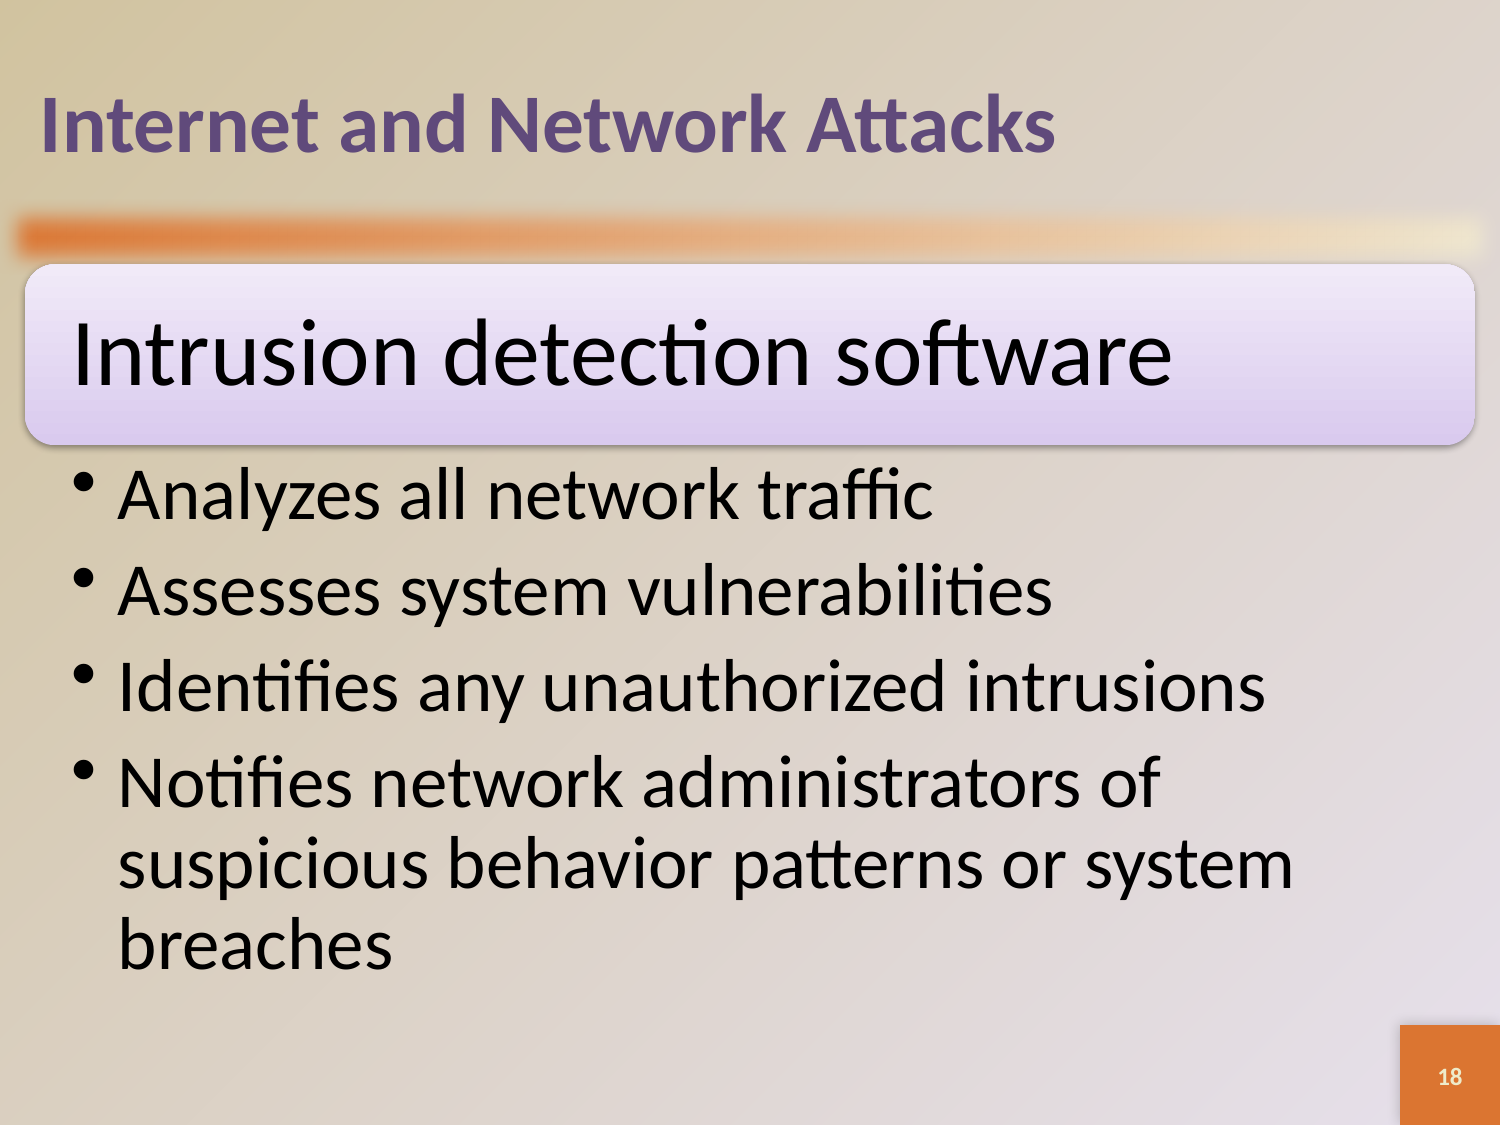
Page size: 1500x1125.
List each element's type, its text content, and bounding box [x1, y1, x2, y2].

slide_number 18 [1400, 1025, 1500, 1125]
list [24, 262, 1476, 1026]
title Internet and Network Attacks [24, 24, 1475, 213]
